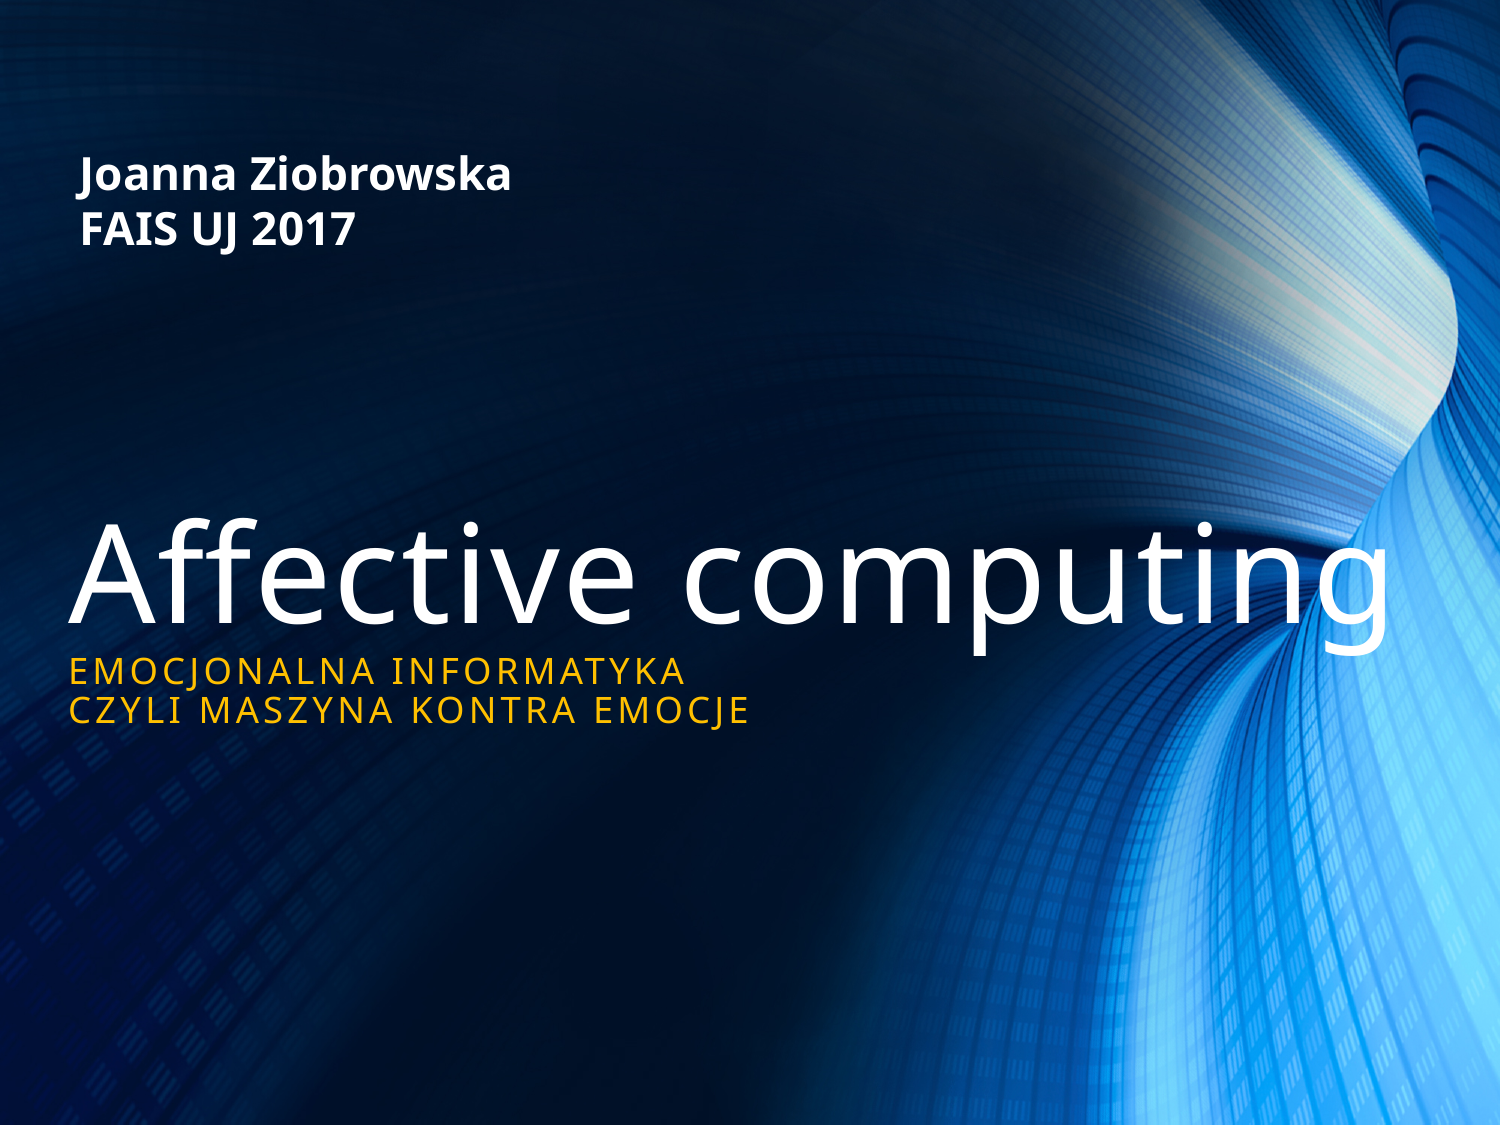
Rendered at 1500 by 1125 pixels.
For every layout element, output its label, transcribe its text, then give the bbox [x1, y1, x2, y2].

title Affective computing [53, 491, 1447, 657]
subtitle Emocjonalna informatyka Czyli maszyna kontra emocje [53, 645, 1144, 740]
picture [0, 0, 1500, 1125]
text_box Joanna Ziobrowska FAIS UJ 2017 [64, 137, 1140, 262]
